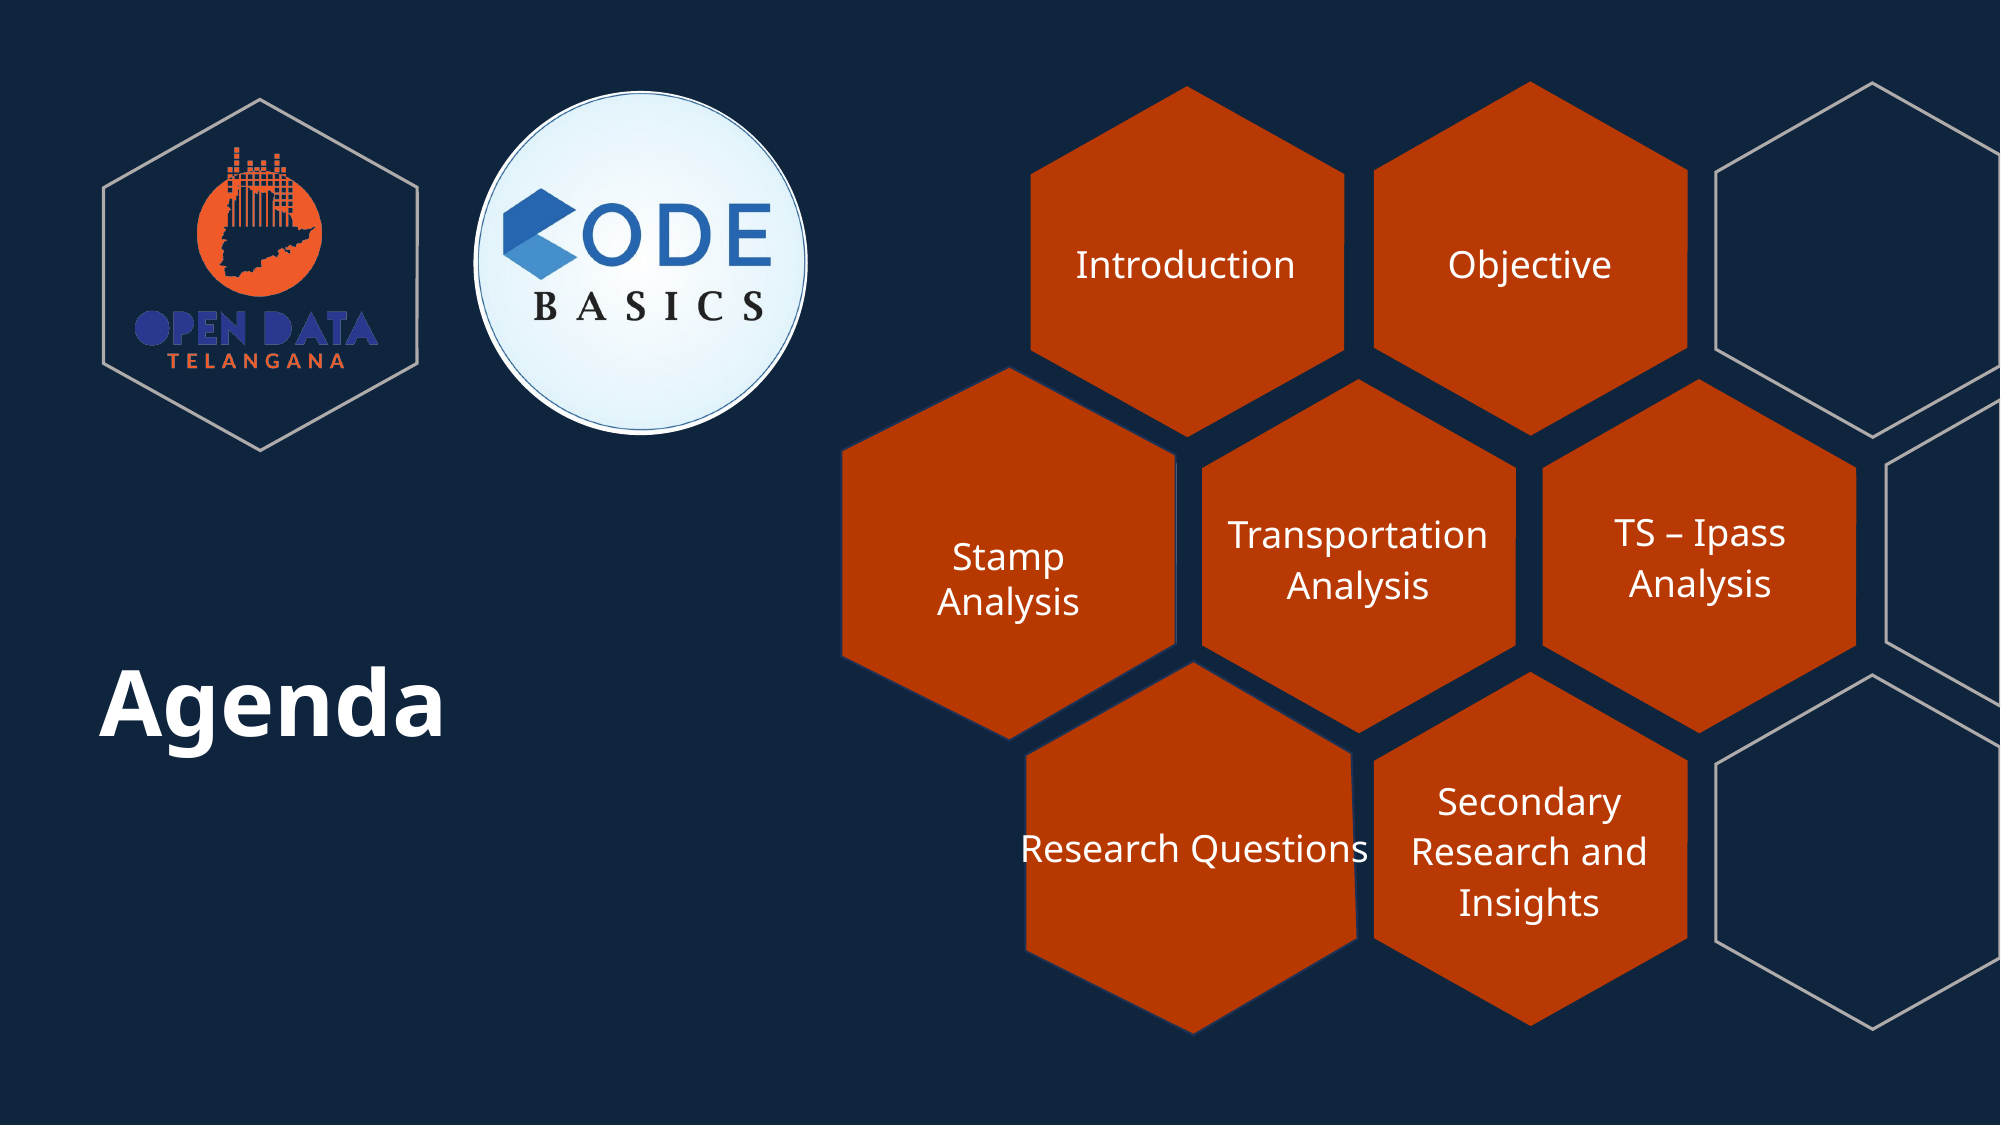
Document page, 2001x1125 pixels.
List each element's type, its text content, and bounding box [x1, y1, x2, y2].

title Agenda [84, 563, 782, 849]
list Introduction [1029, 176, 1343, 350]
text_box Research Questions [999, 817, 1389, 878]
text_box [840, 365, 1177, 742]
picture [135, 138, 379, 383]
text_box [1024, 878, 1359, 1037]
list Objective [1373, 174, 1687, 348]
list Transportation Analysis [1201, 466, 1516, 646]
text_box [1024, 659, 1355, 817]
picture [473, 90, 808, 436]
list Secondary Research and Insights [1372, 759, 1687, 937]
text_box Stamp Analysis [867, 525, 1150, 631]
list TS – Ipass Analysis [1543, 463, 1858, 646]
